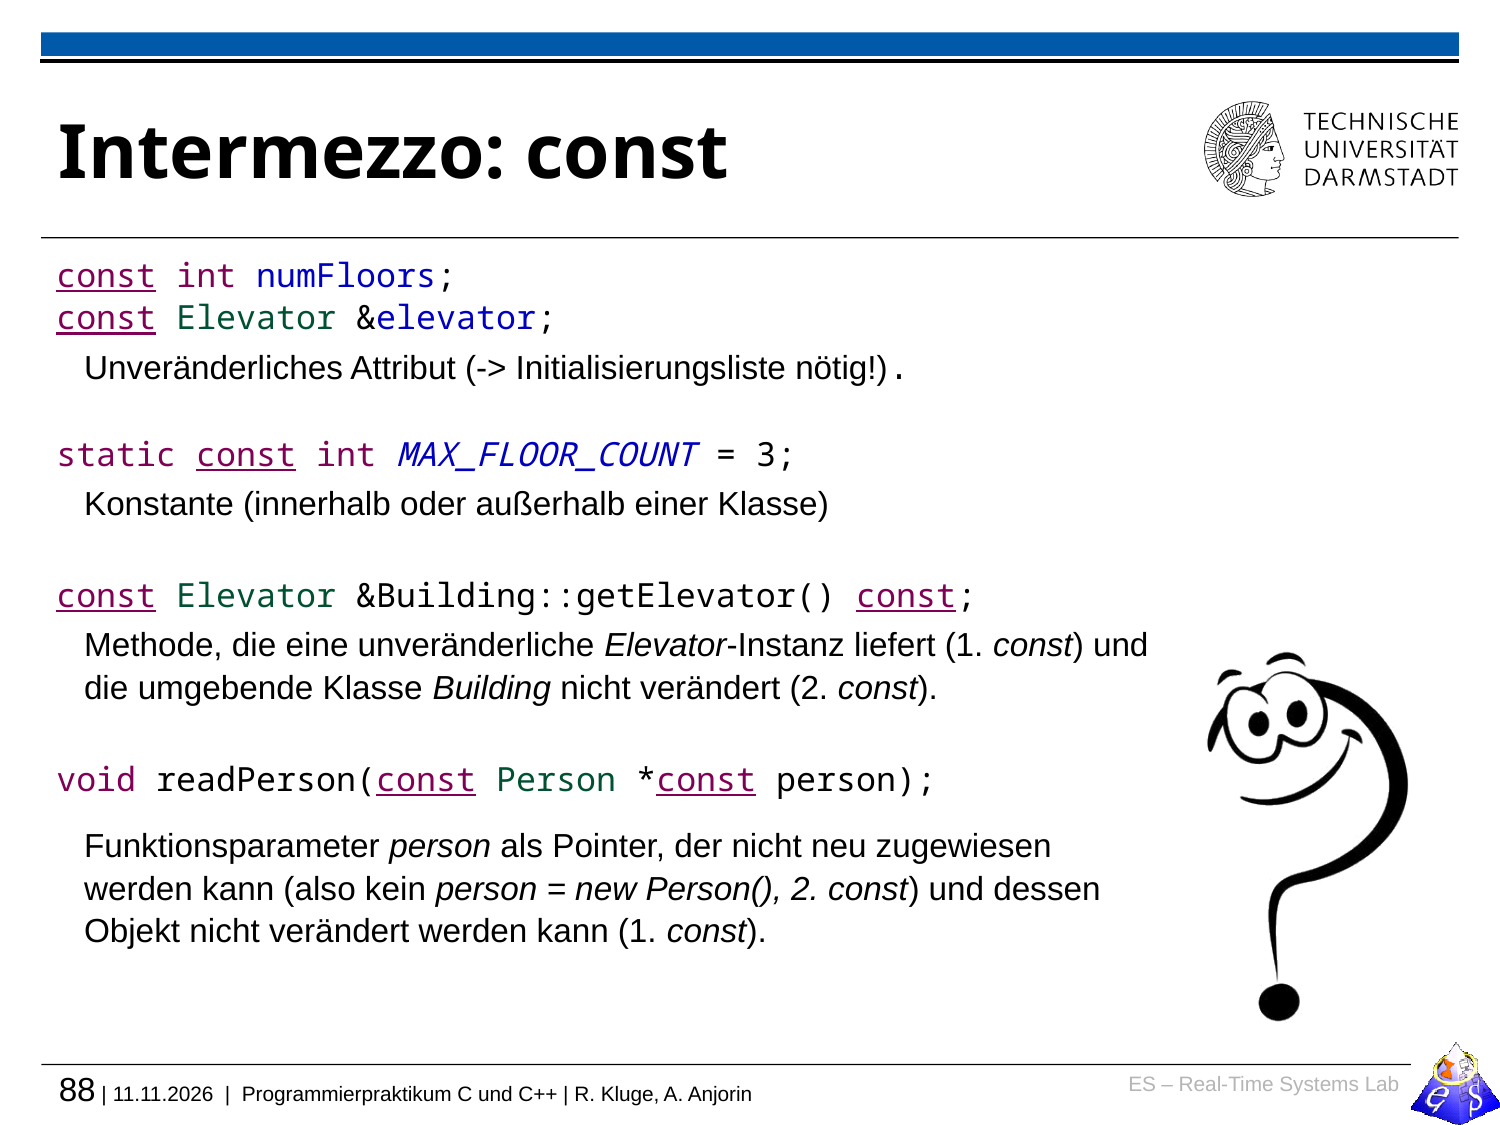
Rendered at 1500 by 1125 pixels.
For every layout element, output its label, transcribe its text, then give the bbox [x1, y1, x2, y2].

picture [1187, 84, 1483, 214]
picture [1411, 1041, 1500, 1125]
picture [1176, 645, 1483, 1024]
list const int numFloors; const Elevator &elevator; Unveränderliches Attribut (-> Initialisierungsliste nötig!). static const int MAX_FLOOR_COUNT = 3; Konstante (innerhalb oder außerhalb einer Klasse) const Elevator &Building::getElevator() const; Methode, die eine unveränderliche Elevator-Instanz liefert (1. const) und die umgebende Klasse Building nicht verändert (2. const). void readPerson(const Person *const person); Funktionsparameter person als Pointer, der nicht neu zugewiesen werden kann (also kein person = new Person(), 2. const) und dessen Objekt nicht verändert werden kann (1. const). [41, 243, 1176, 1059]
title Intermezzo: const [58, 80, 1187, 218]
